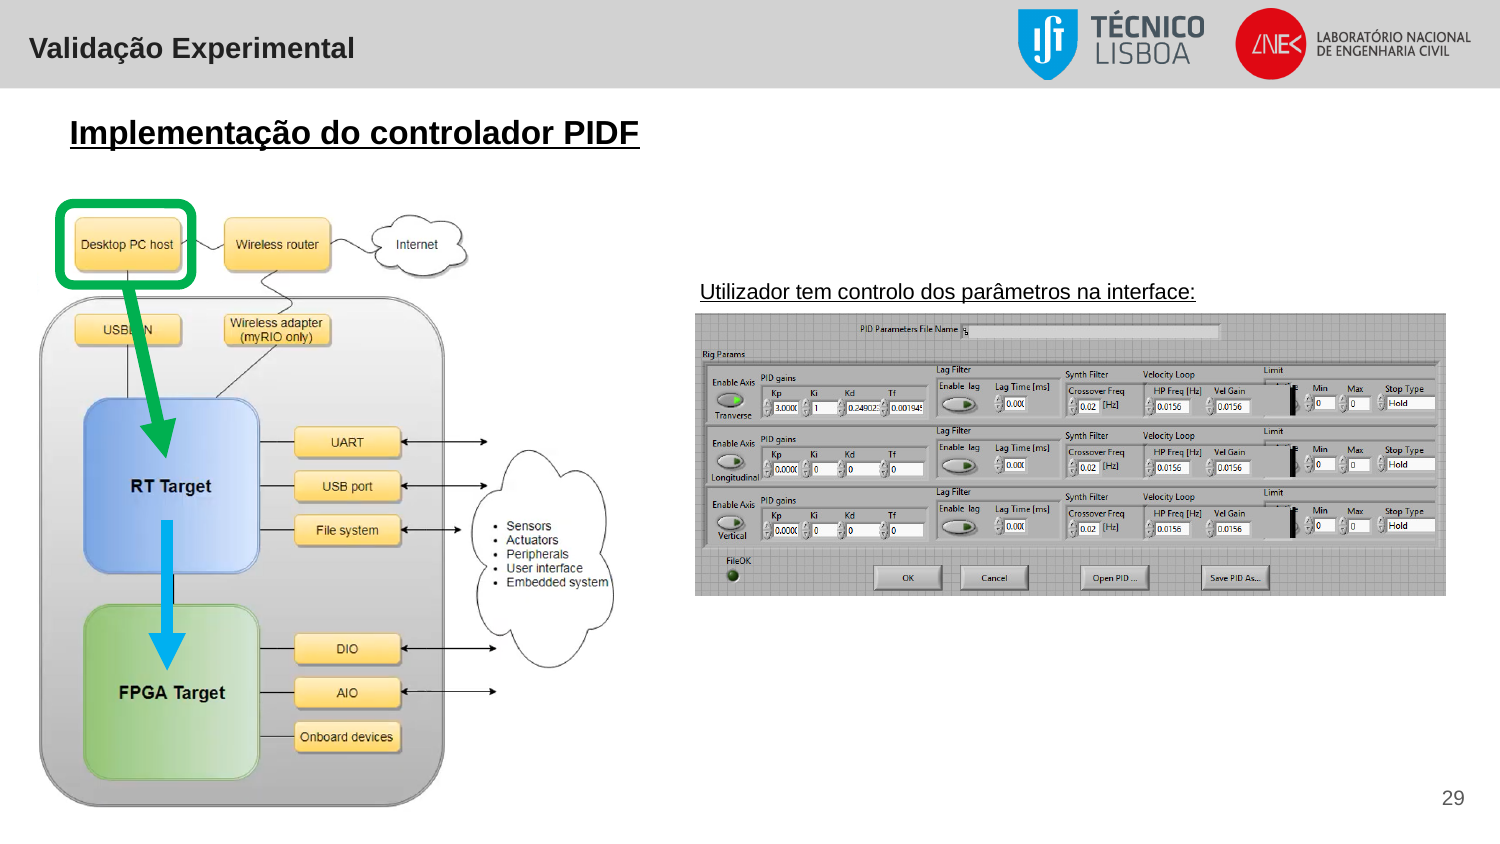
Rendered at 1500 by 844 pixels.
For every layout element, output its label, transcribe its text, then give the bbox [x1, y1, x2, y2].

text_box [0, 0, 1500, 91]
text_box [127, 284, 167, 459]
picture [1035, 29, 1039, 50]
picture [1235, 8, 1471, 80]
text_box Validação Experimental [13, 14, 656, 79]
text_box Implementação do controlador PIDF [0, 104, 710, 160]
slide_number 29 [1389, 764, 1480, 830]
picture [1017, 8, 1207, 80]
text_box Utilizador tem controlo dos parâmetros na interface: [684, 270, 1256, 312]
picture [695, 312, 1446, 596]
text_box [59, 201, 193, 211]
picture [1054, 29, 1063, 50]
picture [36, 212, 618, 812]
picture [1045, 17, 1050, 62]
